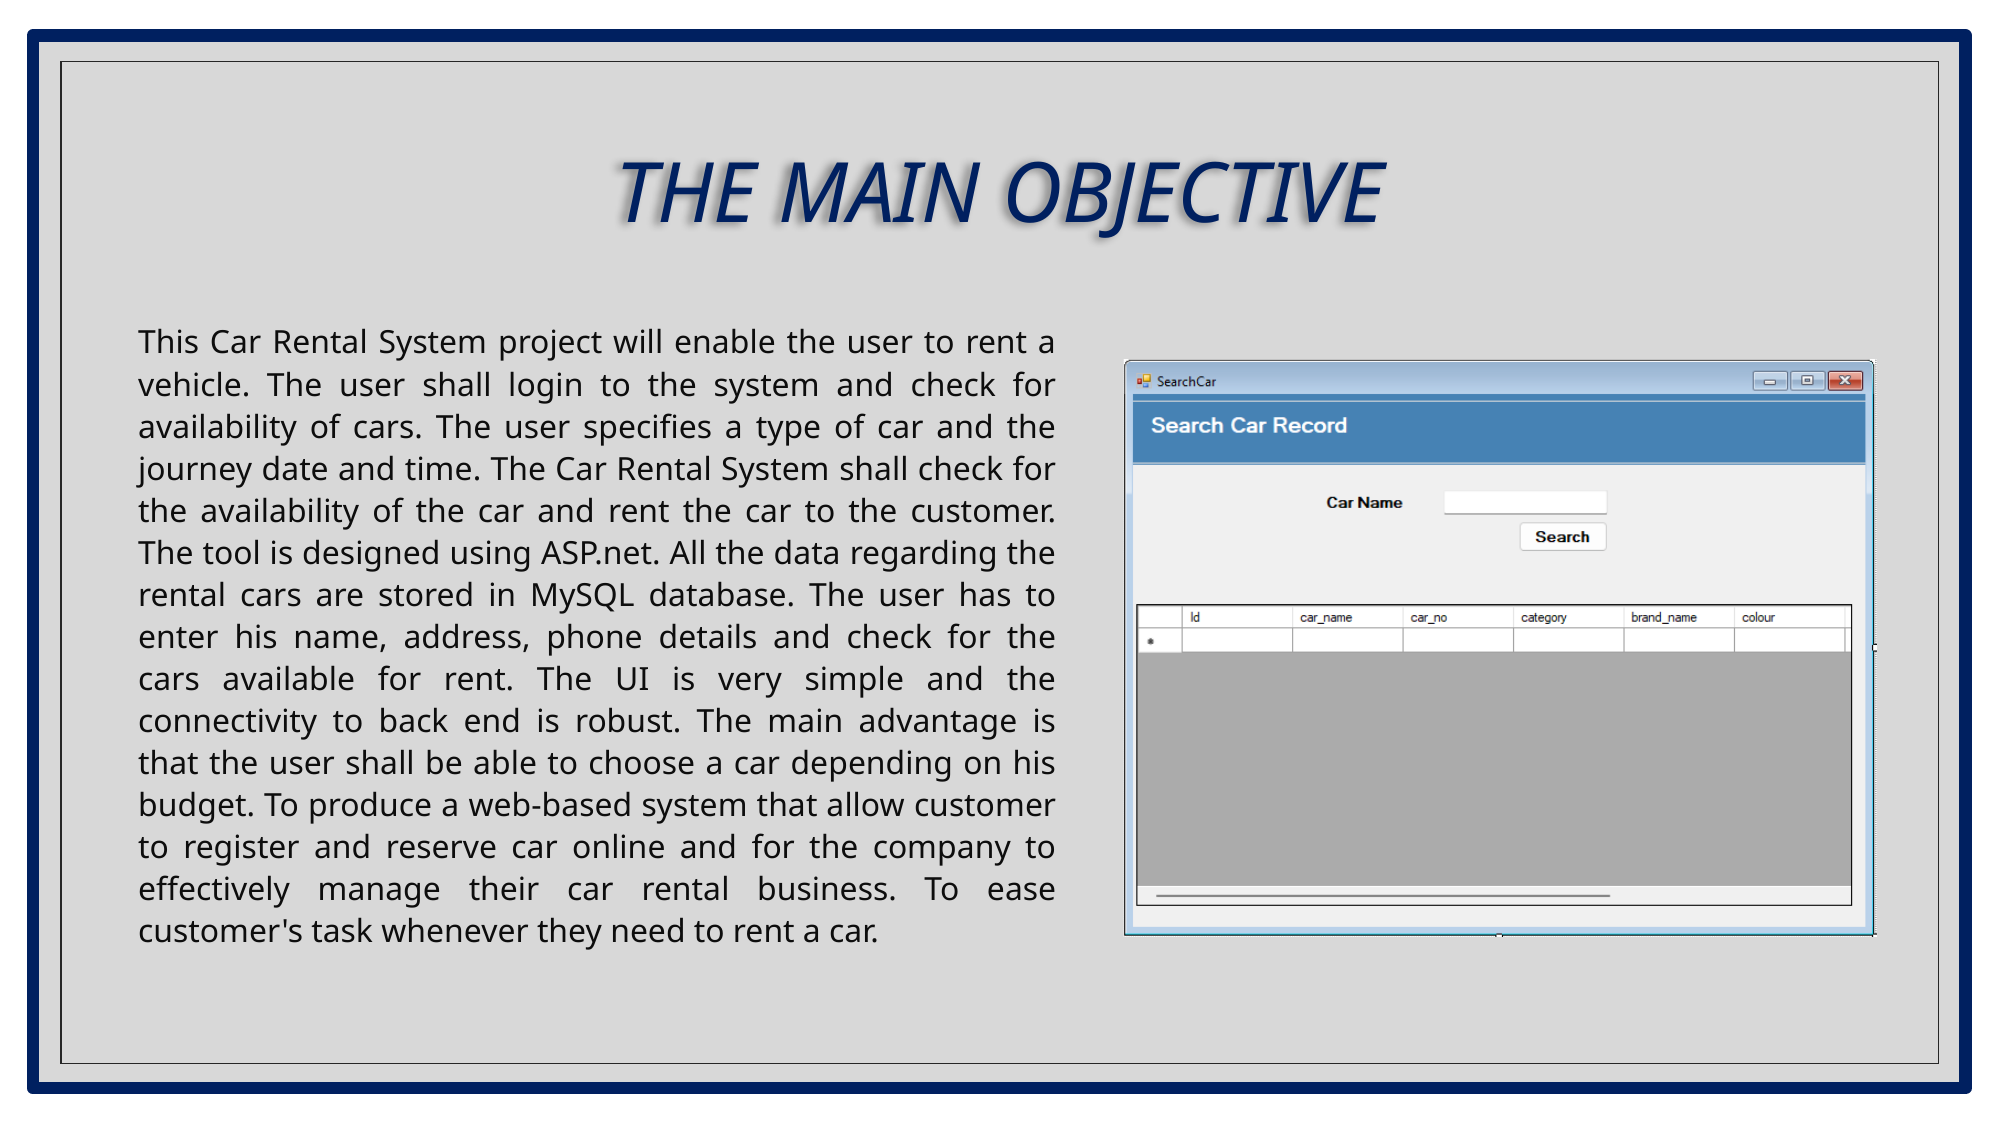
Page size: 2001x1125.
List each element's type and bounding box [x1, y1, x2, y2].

picture [1123, 359, 1877, 937]
text_box [32, 35, 1967, 1089]
